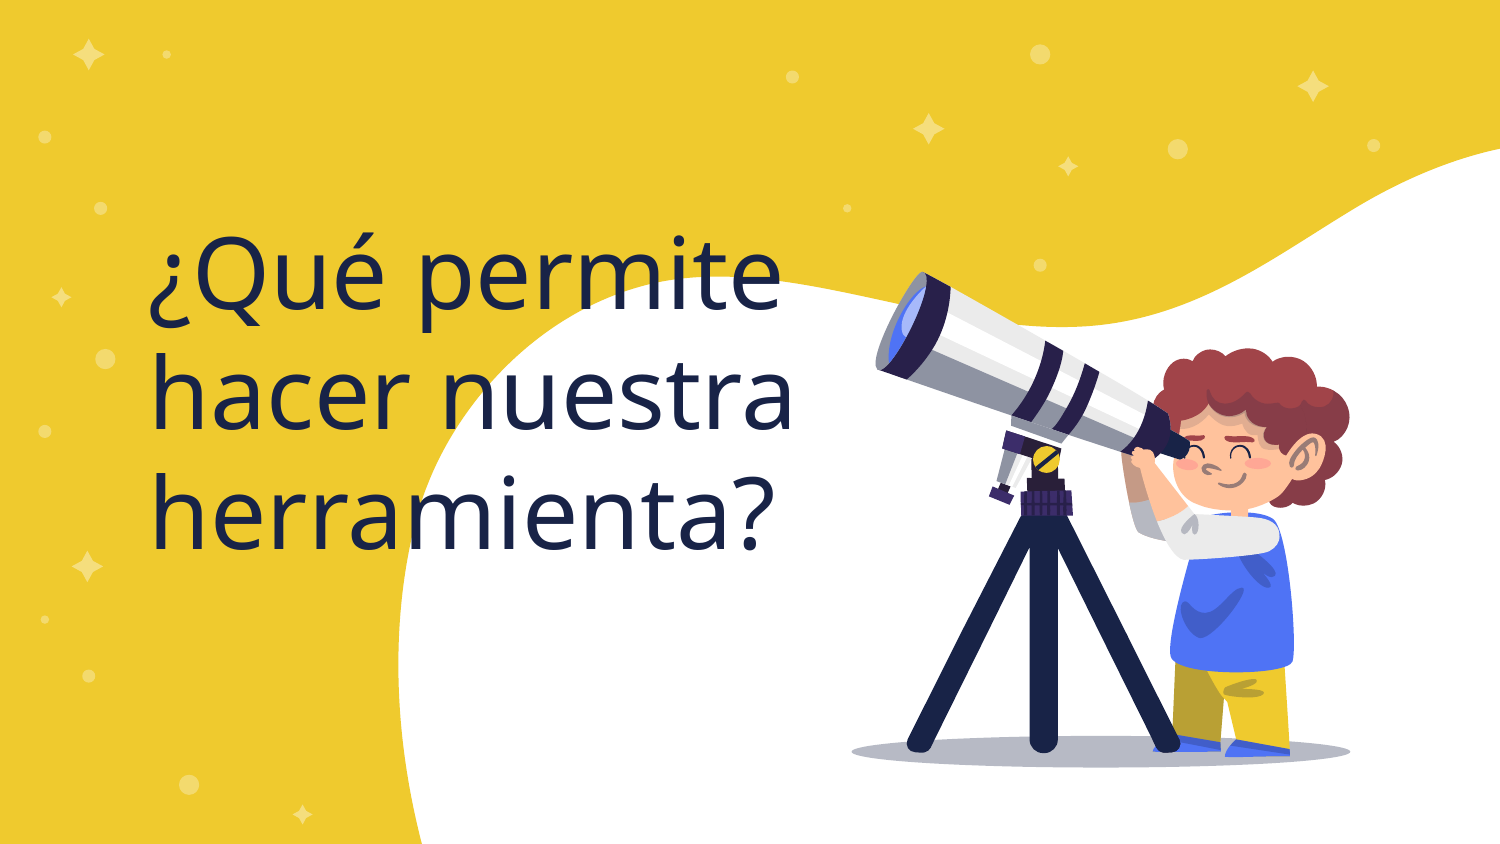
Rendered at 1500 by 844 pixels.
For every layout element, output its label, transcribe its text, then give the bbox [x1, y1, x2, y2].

text_box [851, 747, 860, 756]
title ¿Qué permite hacer nuestra herramienta? [133, 342, 827, 438]
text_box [865, 271, 1351, 758]
